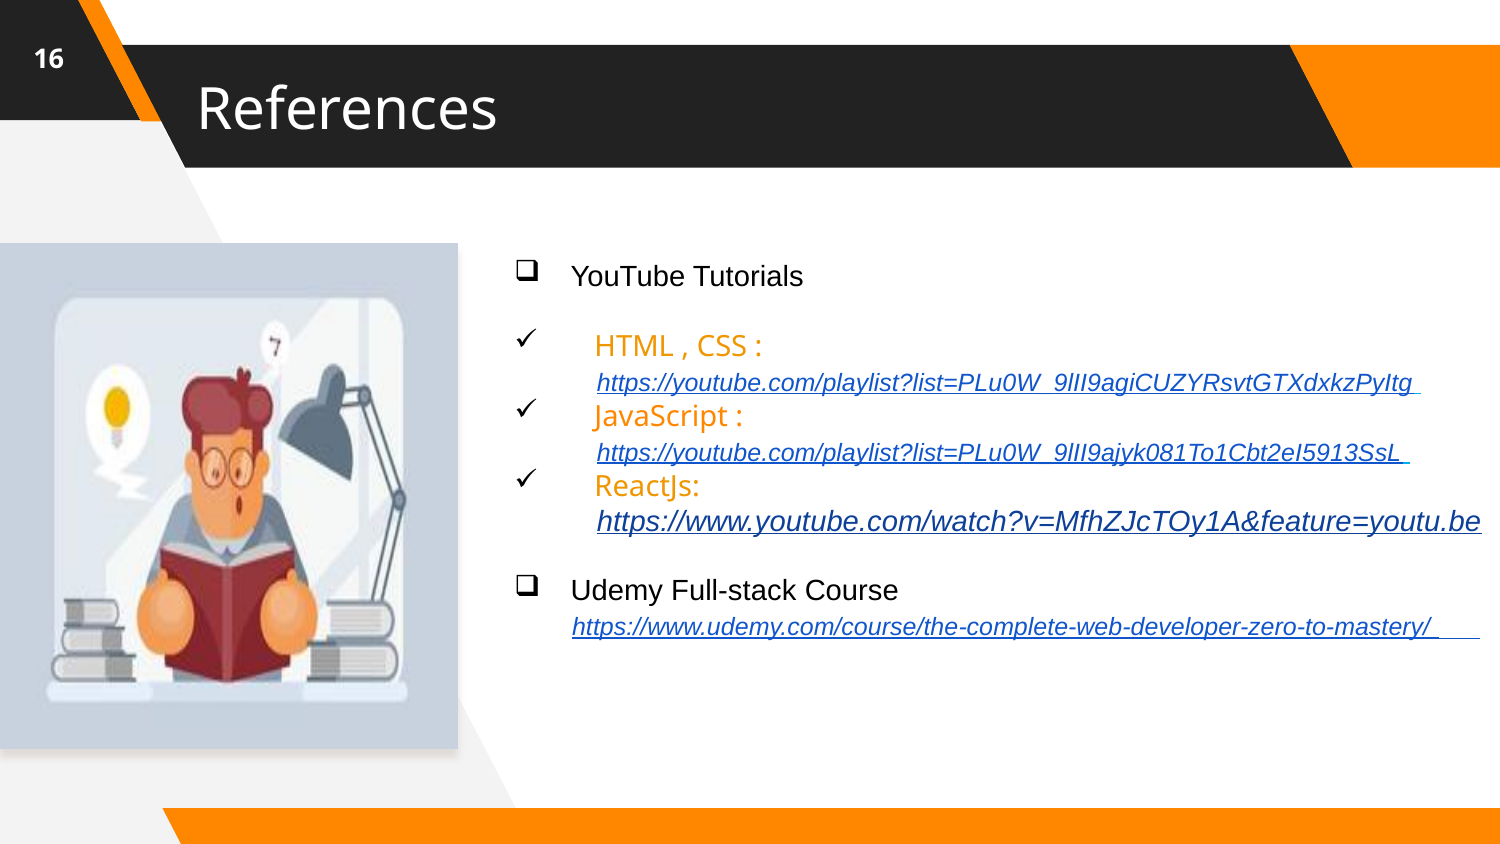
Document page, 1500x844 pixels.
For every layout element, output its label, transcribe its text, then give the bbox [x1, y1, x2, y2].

picture [0, 243, 458, 750]
slide_number 16 [0, 0, 98, 121]
title References [181, 45, 1285, 169]
text_box YouTube Tutorials HTML , CSS : https://youtube.com/playlist?list=PLu0W_9lII9agiCUZYRsvtGTXdxkzPyItg JavaScript : https://youtube.com/playlist?list=PLu0W_9lII9ajyk081To1Cbt2eI5913SsL ReactJs: https://www.youtube.com/watch?v=MfhZJcTOy1A&feature=youtu.be Udemy Full-stack Course https://www.udemy.com/course/the-complete-web-developer-zero-to-mastery/ [499, 179, 1500, 684]
